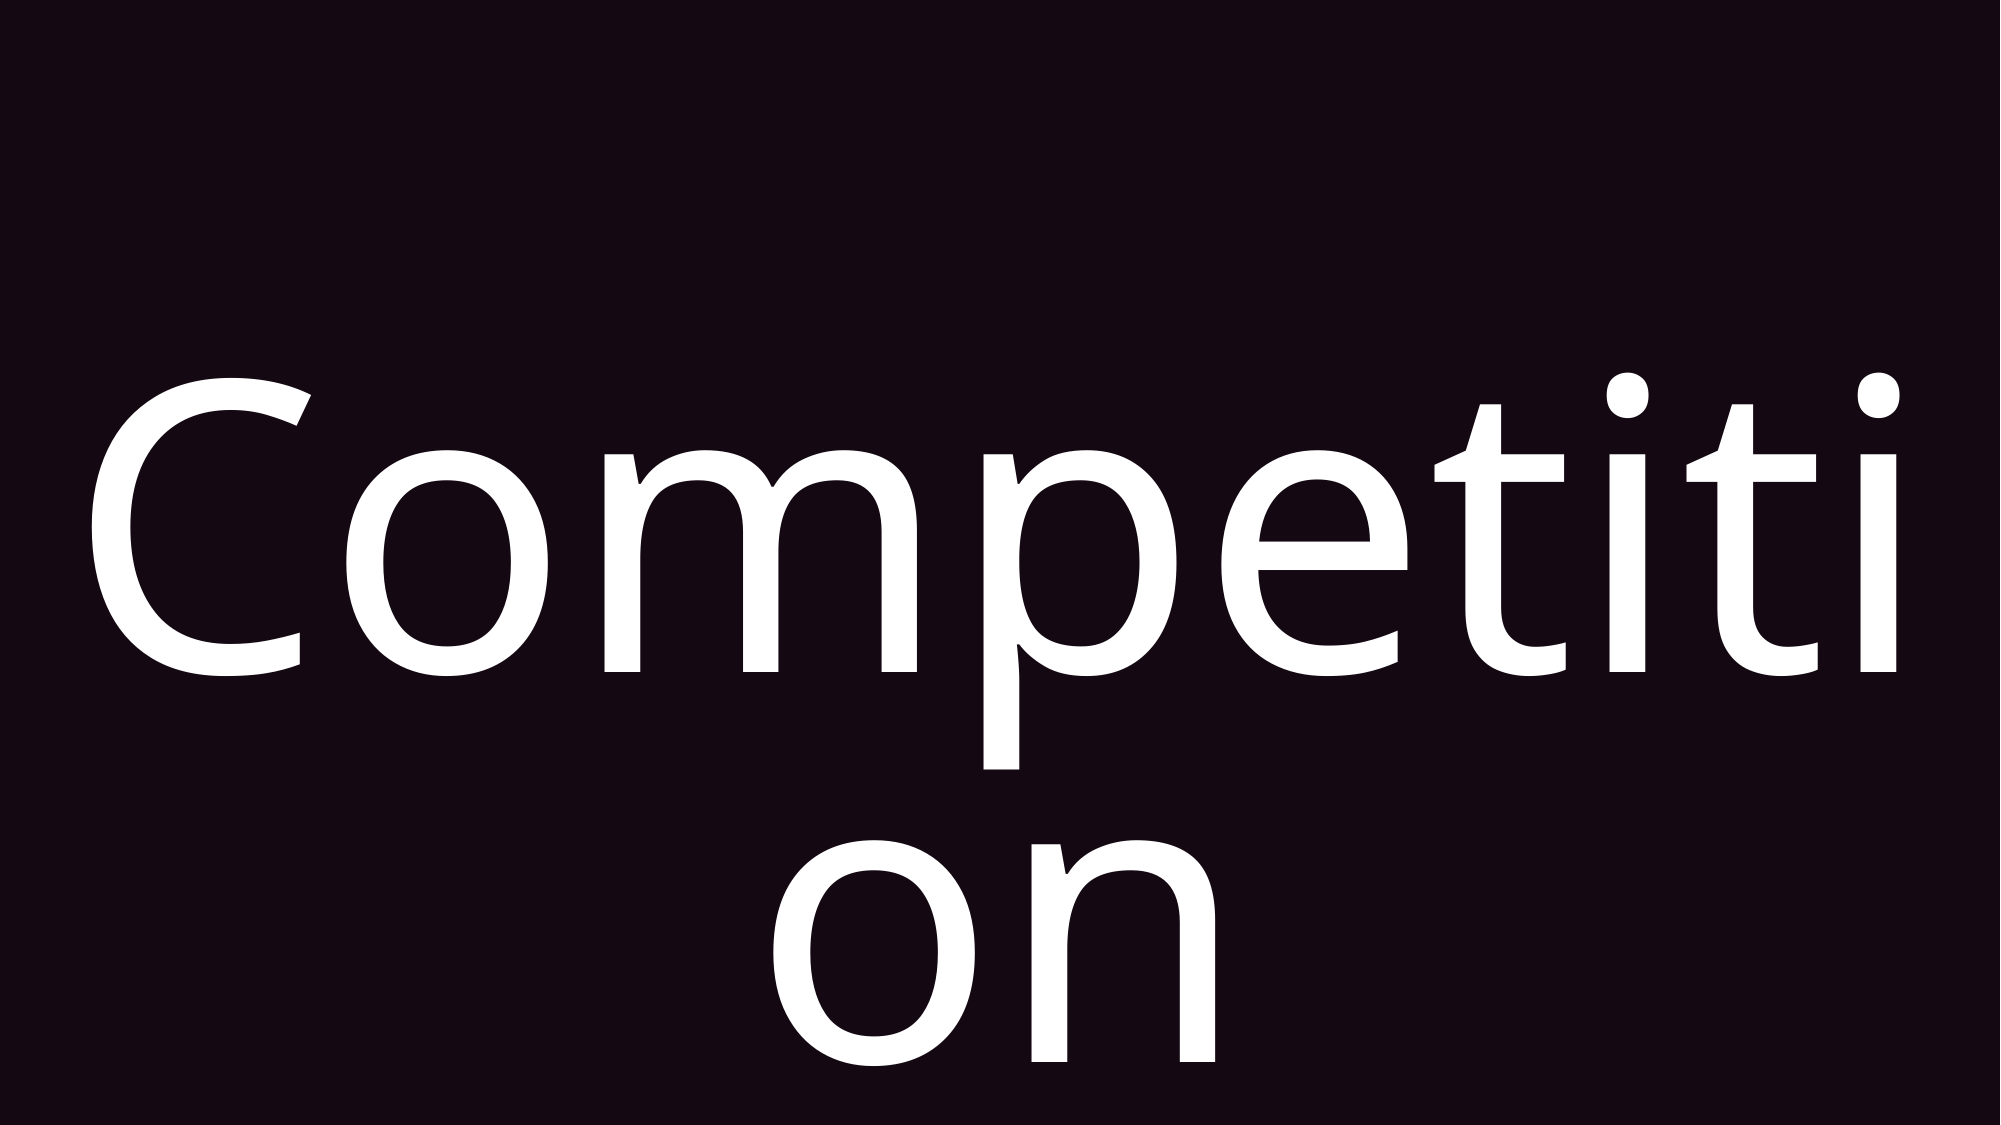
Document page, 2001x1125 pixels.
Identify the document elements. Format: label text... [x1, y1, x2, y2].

text_box Competition [47, 353, 1953, 1125]
